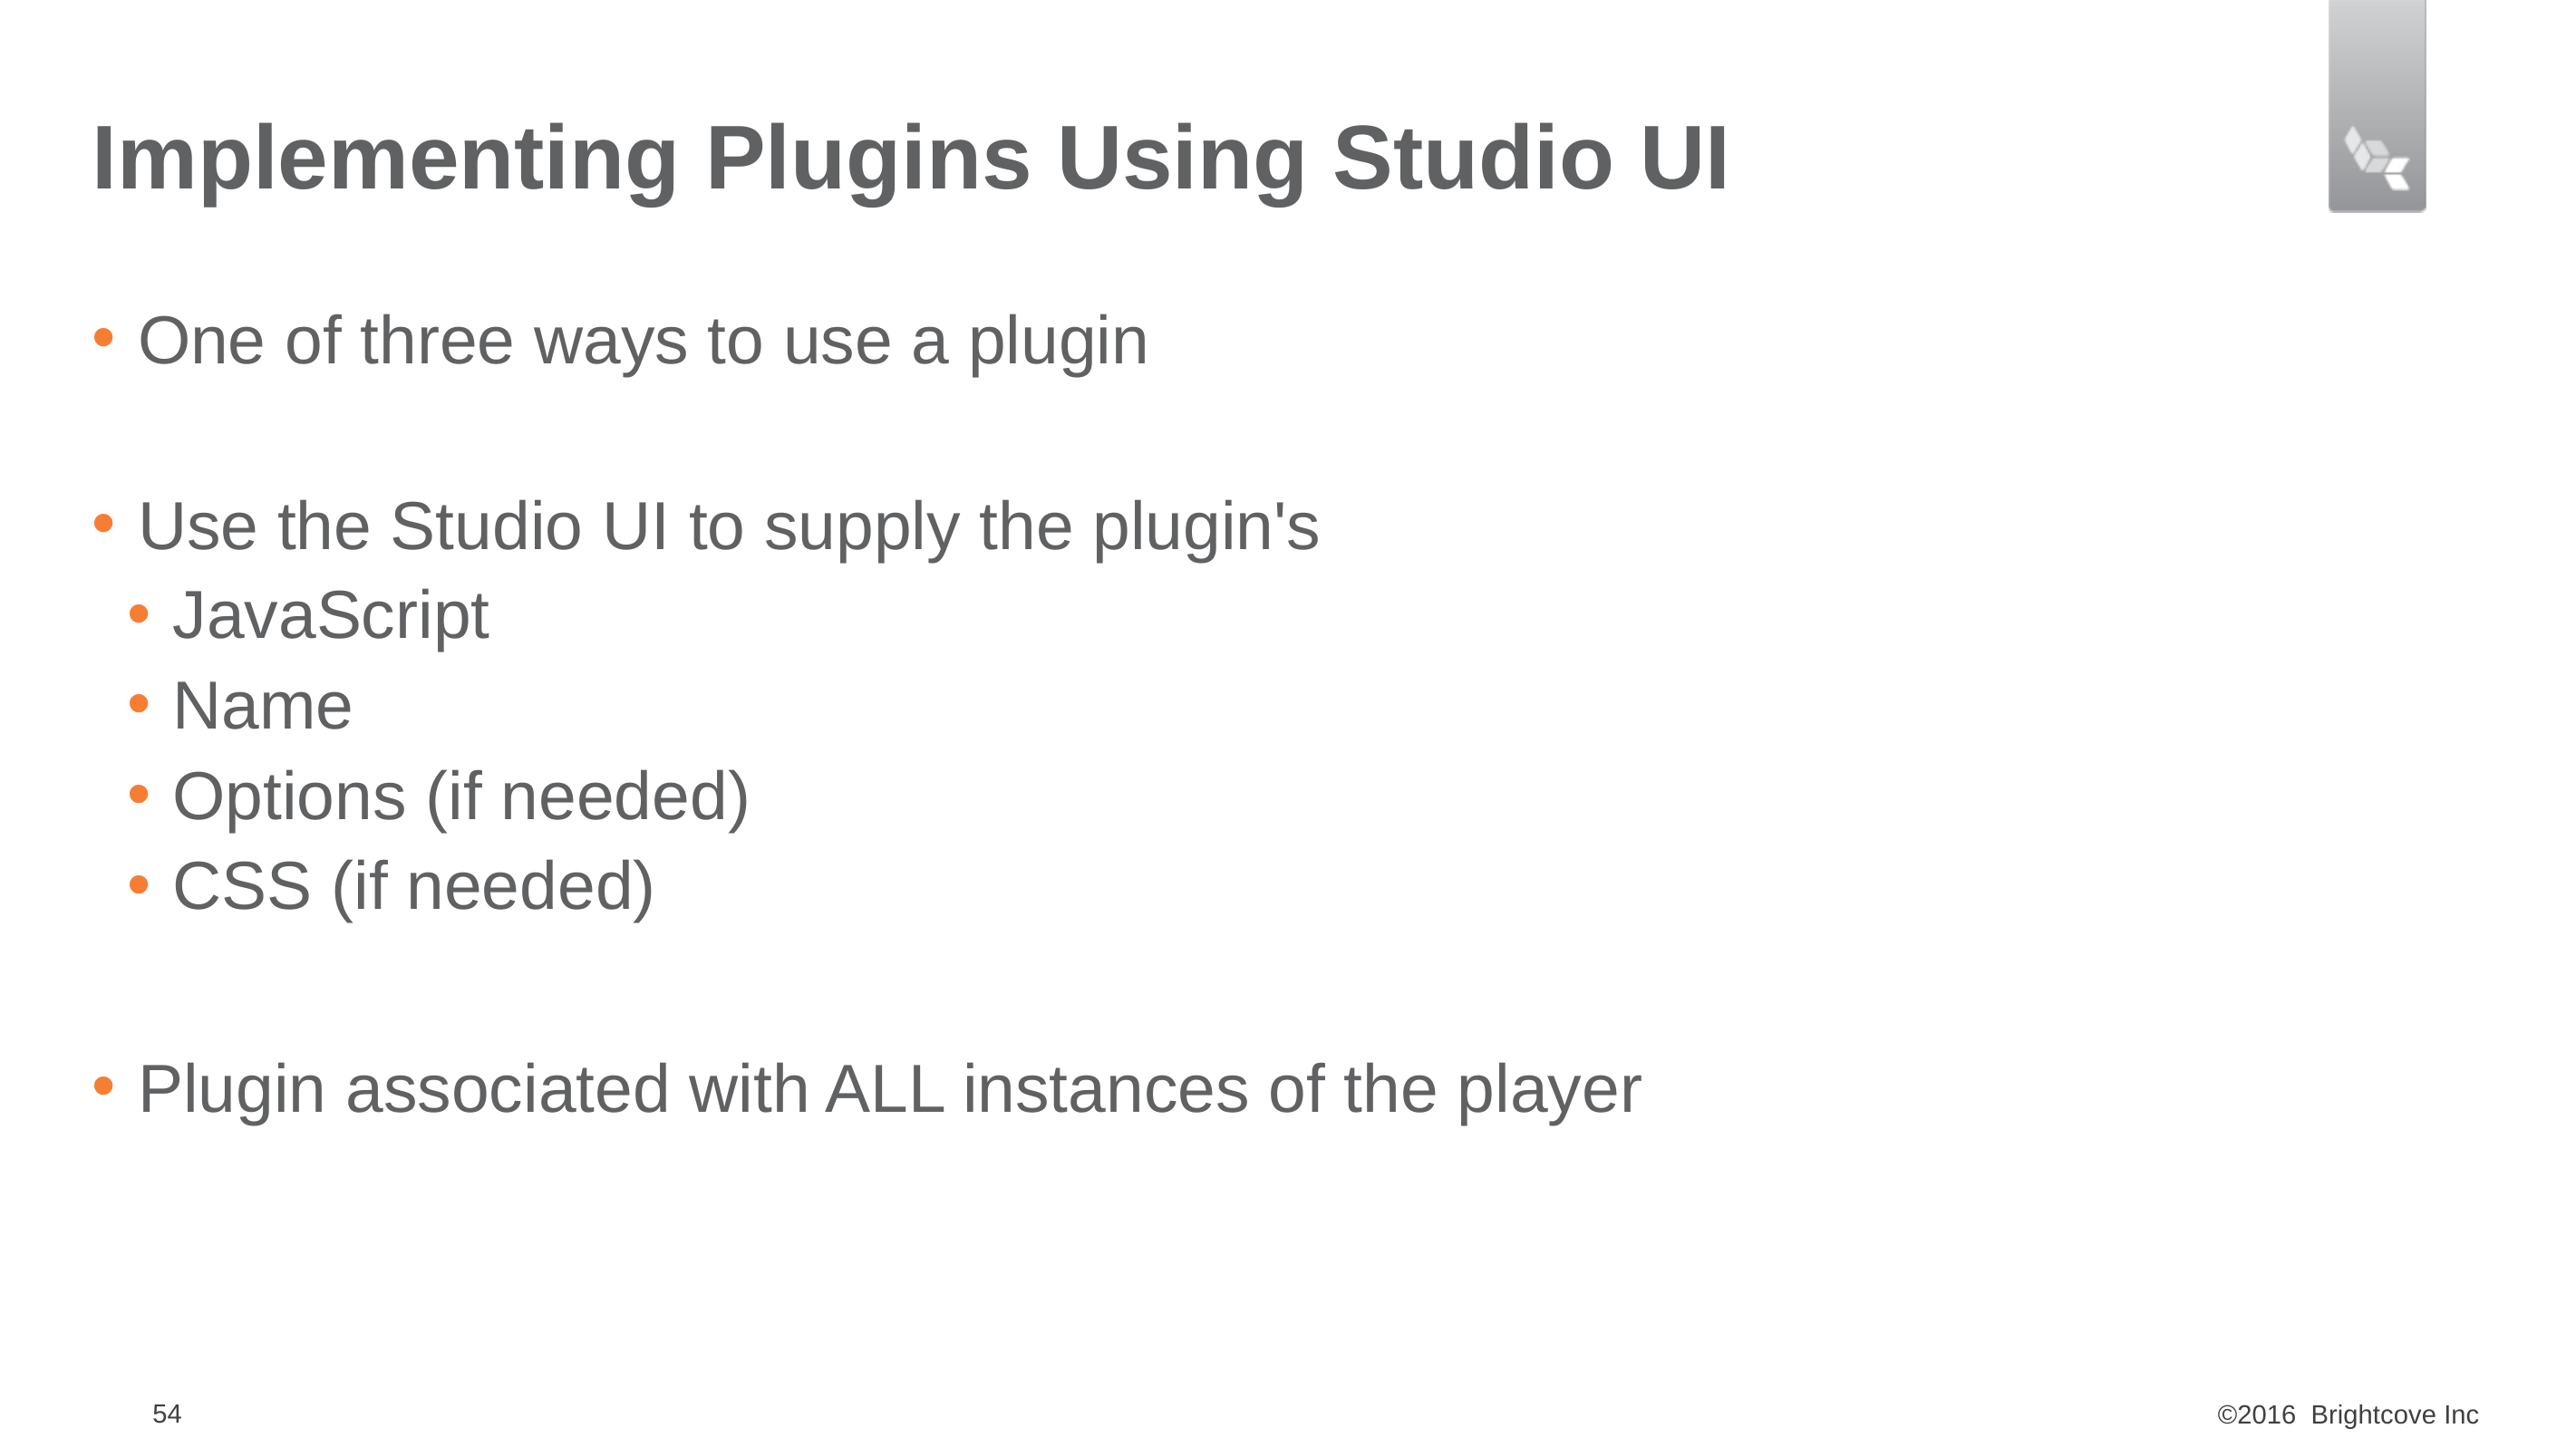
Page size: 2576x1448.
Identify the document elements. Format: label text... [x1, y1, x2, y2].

list One of three ways to use a plugin Use the Studio UI to supply the plugin's JavaScript Name Options (if needed) CSS (if needed) Plugin associated with ALL instances of the player [80, 283, 2442, 1303]
title Implementing Plugins Using Studio UI [80, 43, 2271, 261]
slide_number 54 [143, 1390, 189, 1434]
picture [2329, 0, 2428, 213]
